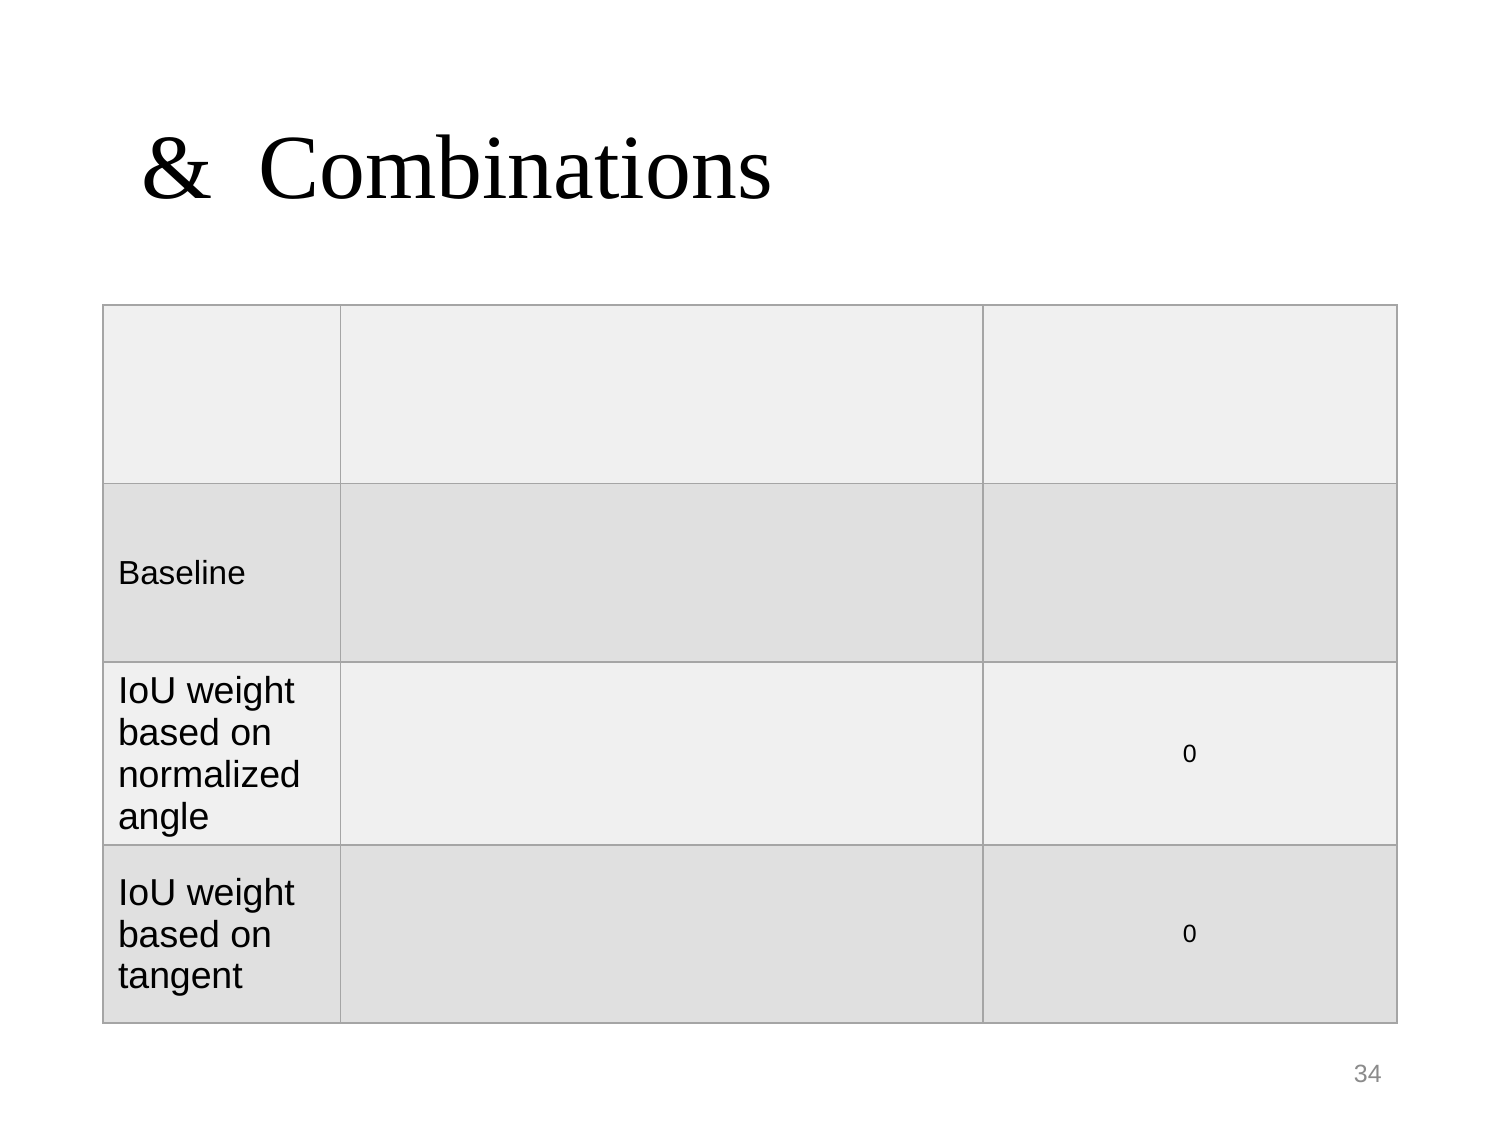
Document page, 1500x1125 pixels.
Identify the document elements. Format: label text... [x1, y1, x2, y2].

slide_number 34 [1059, 1042, 1397, 1103]
